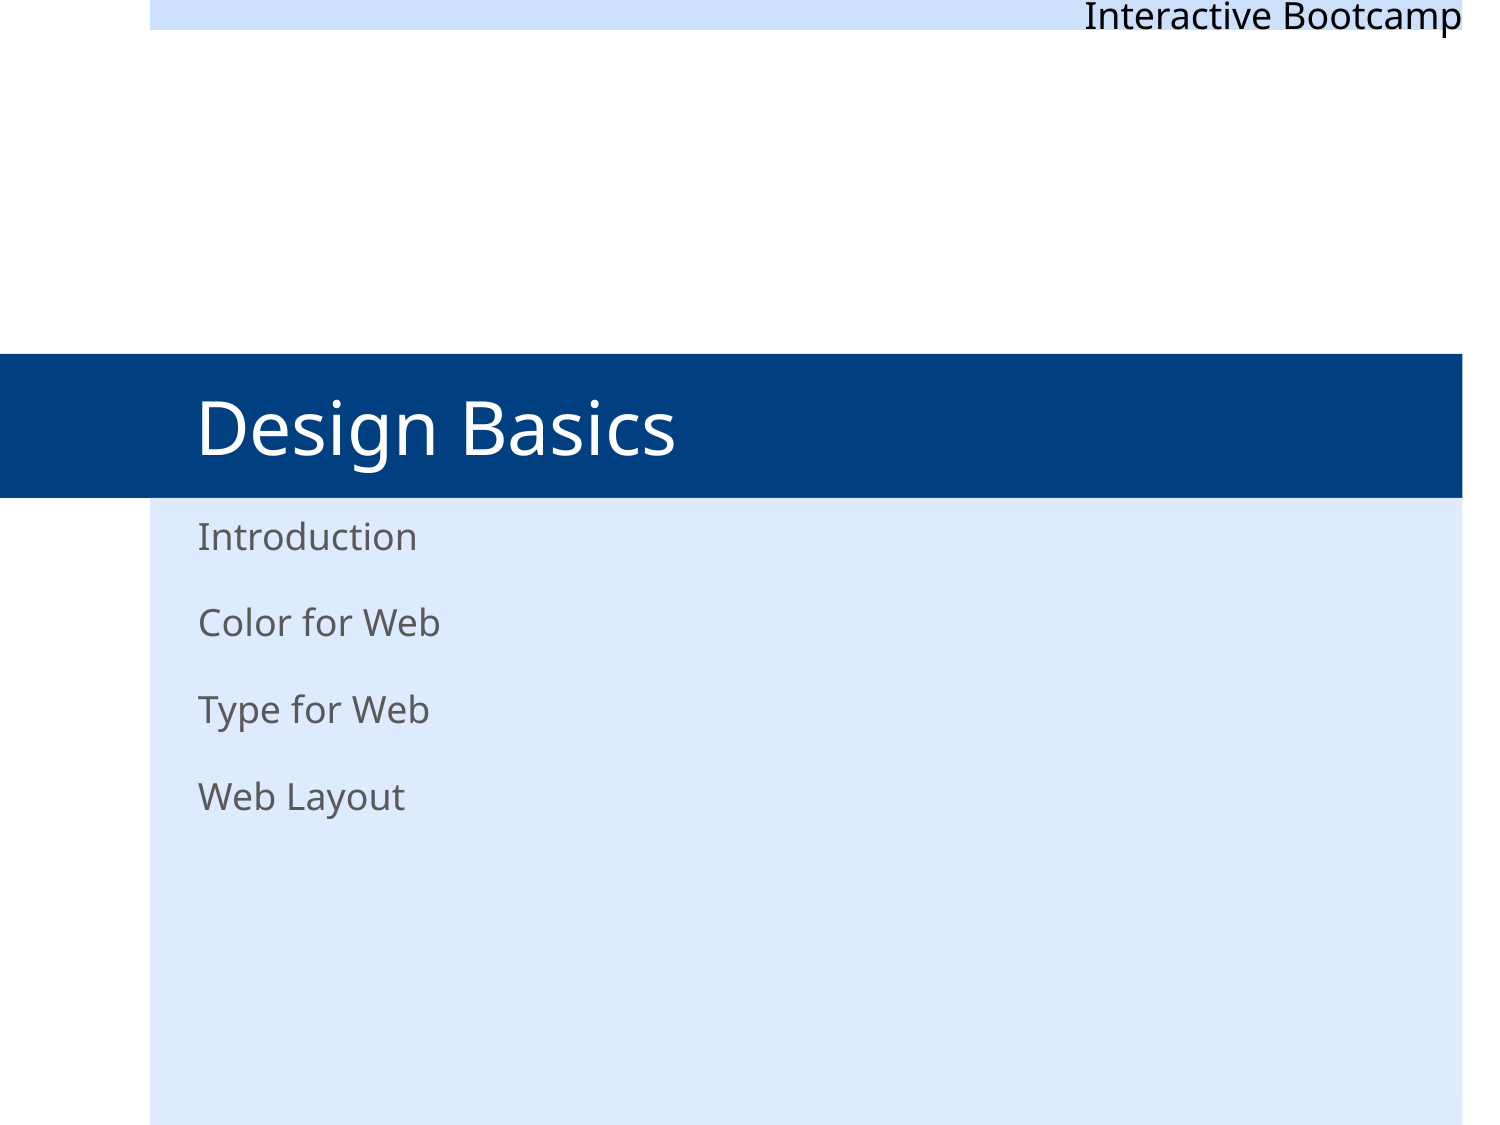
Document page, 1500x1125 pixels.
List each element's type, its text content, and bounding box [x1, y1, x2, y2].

text_box Interactive Bootcamp [528, 0, 1478, 45]
subtitle Introduction Color for Web Type for Web Web Layout [150, 497, 1463, 1125]
title Design Basics [0, 353, 1463, 498]
